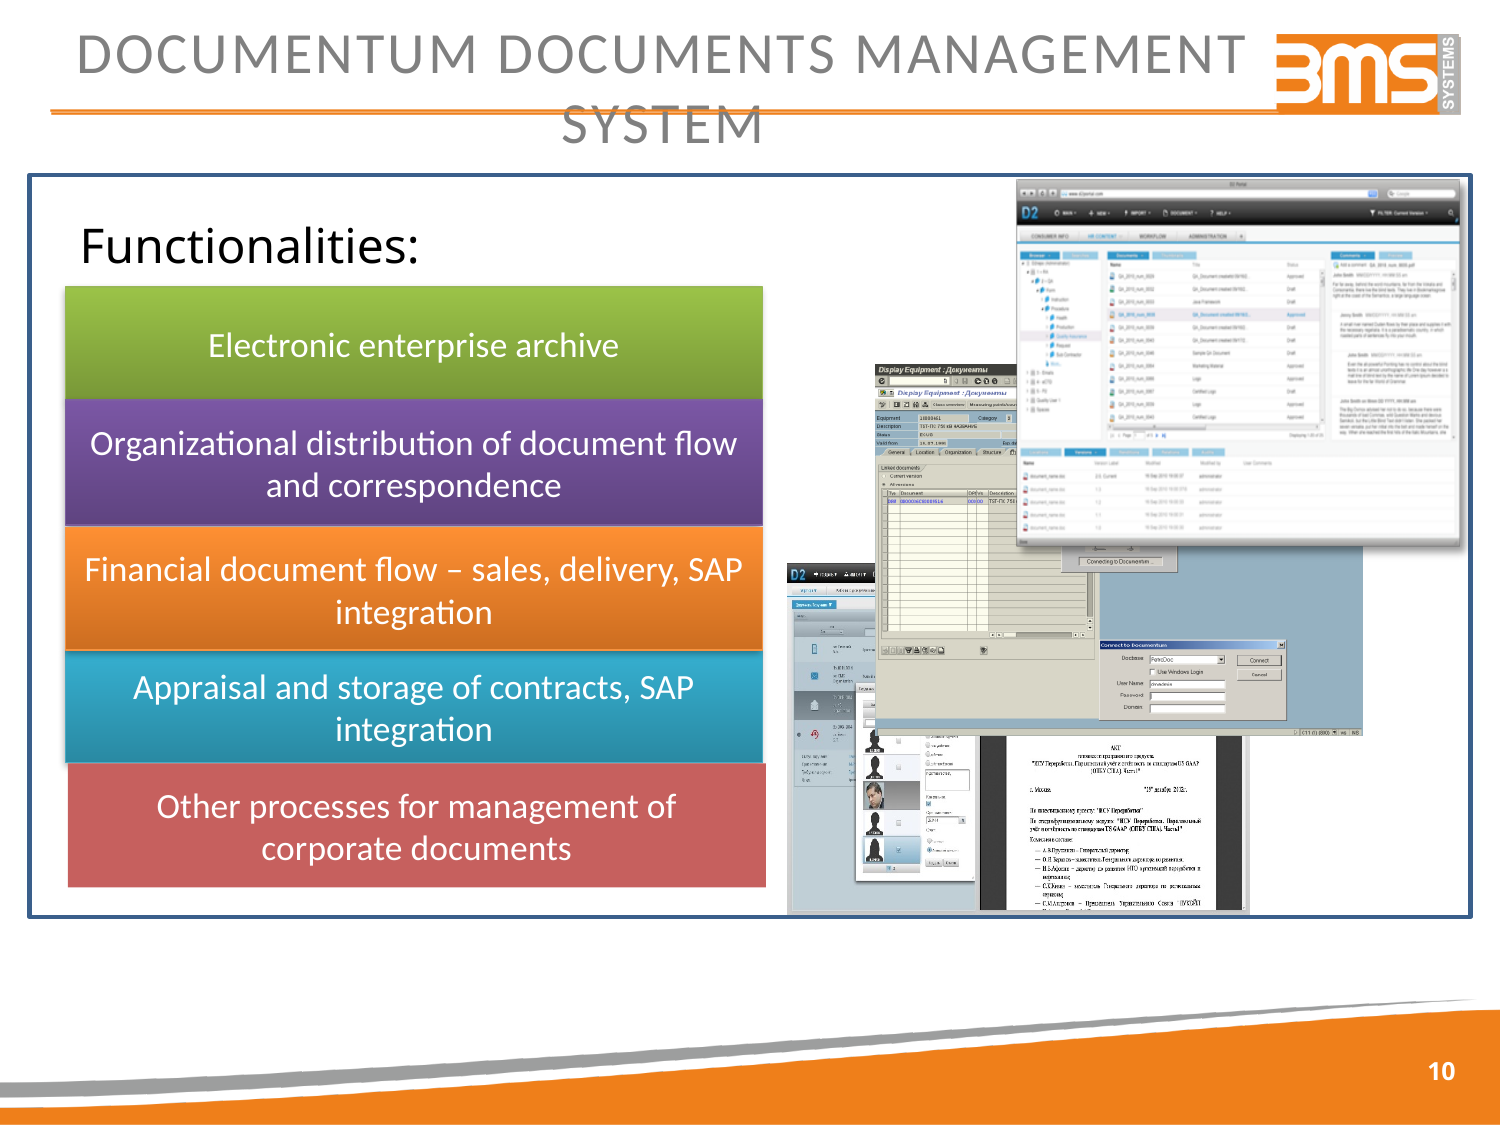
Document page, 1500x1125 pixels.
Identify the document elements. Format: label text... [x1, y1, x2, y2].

text_box Financial document flow – sales, delivery, SAP integration [65, 527, 763, 651]
text_box Documentum Documents Management System [27, 7, 1300, 100]
text_box Organizational distribution of document flow and correspondence [65, 399, 763, 526]
text_box Other processes for management of corporate documents [67, 763, 766, 888]
picture [49, 34, 1461, 115]
text_box [1254, 573, 1473, 919]
text_box Functionalities: [64, 207, 750, 291]
text_box [27, 173, 1013, 919]
text_box Appraisal and storage of contracts, SAP integration [65, 657, 763, 763]
picture [0, 999, 1500, 1125]
picture [786, 174, 1476, 915]
text_box Electronic enterprise archive [65, 286, 763, 399]
